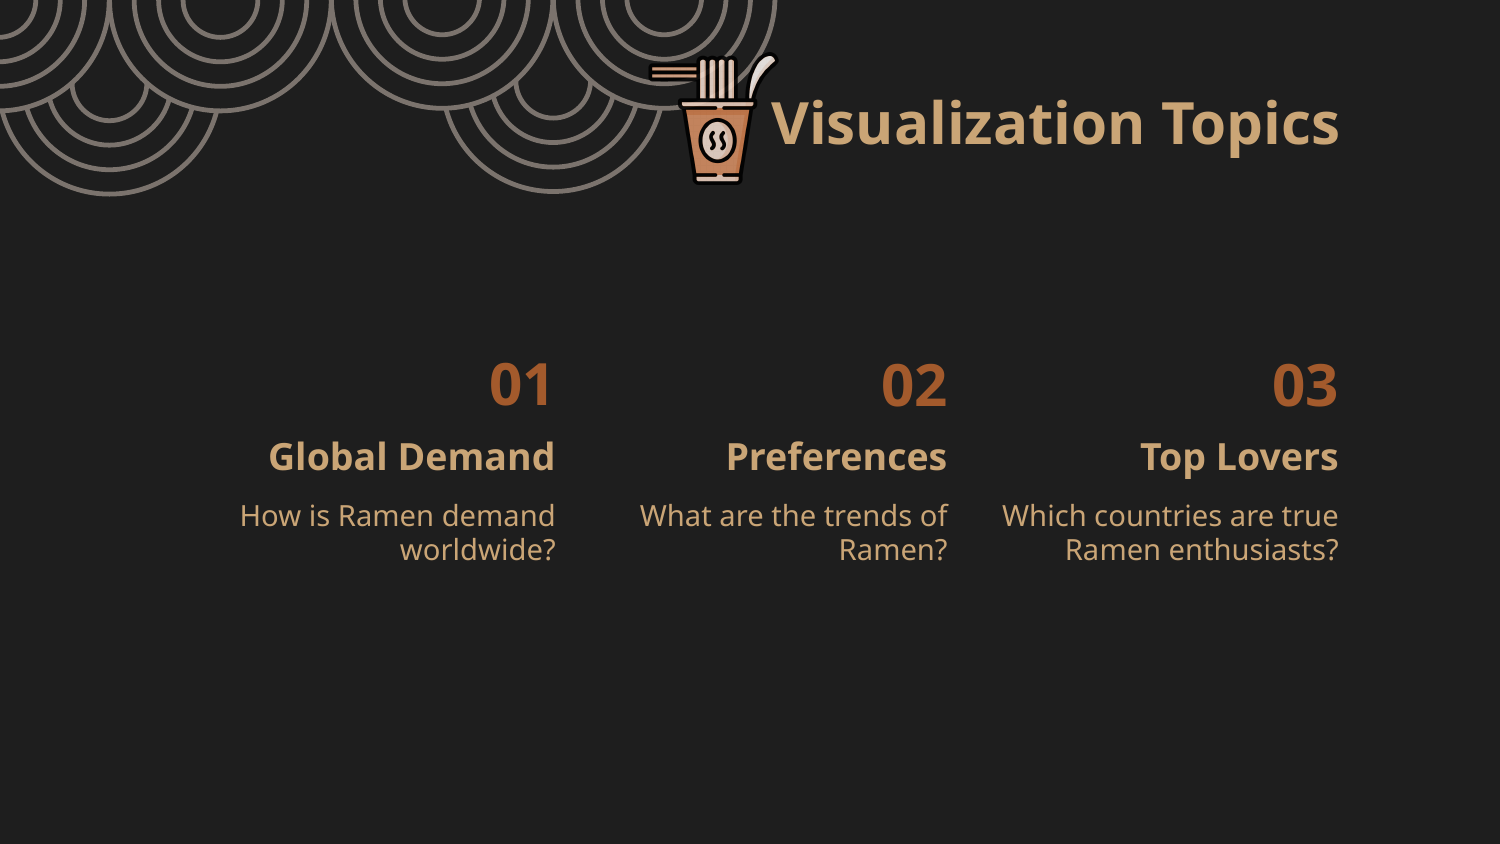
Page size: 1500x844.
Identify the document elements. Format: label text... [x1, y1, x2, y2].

title Visualization Topics [784, 71, 1356, 166]
title 02 [571, 328, 950, 433]
subtitle Which countries are true Ramen enthusiasts? [950, 481, 1355, 586]
title 01 [167, 328, 571, 433]
subtitle Top Lovers [950, 433, 1355, 481]
title 03 [950, 328, 1355, 433]
picture [647, 52, 780, 185]
subtitle What are the trends of Ramen? [559, 481, 950, 586]
subtitle How is Ramen demand worldwide? [167, 481, 559, 586]
subtitle Global Demand [167, 433, 559, 481]
title Visualization Topics [116, 71, 642, 166]
subtitle Preferences [559, 433, 950, 481]
